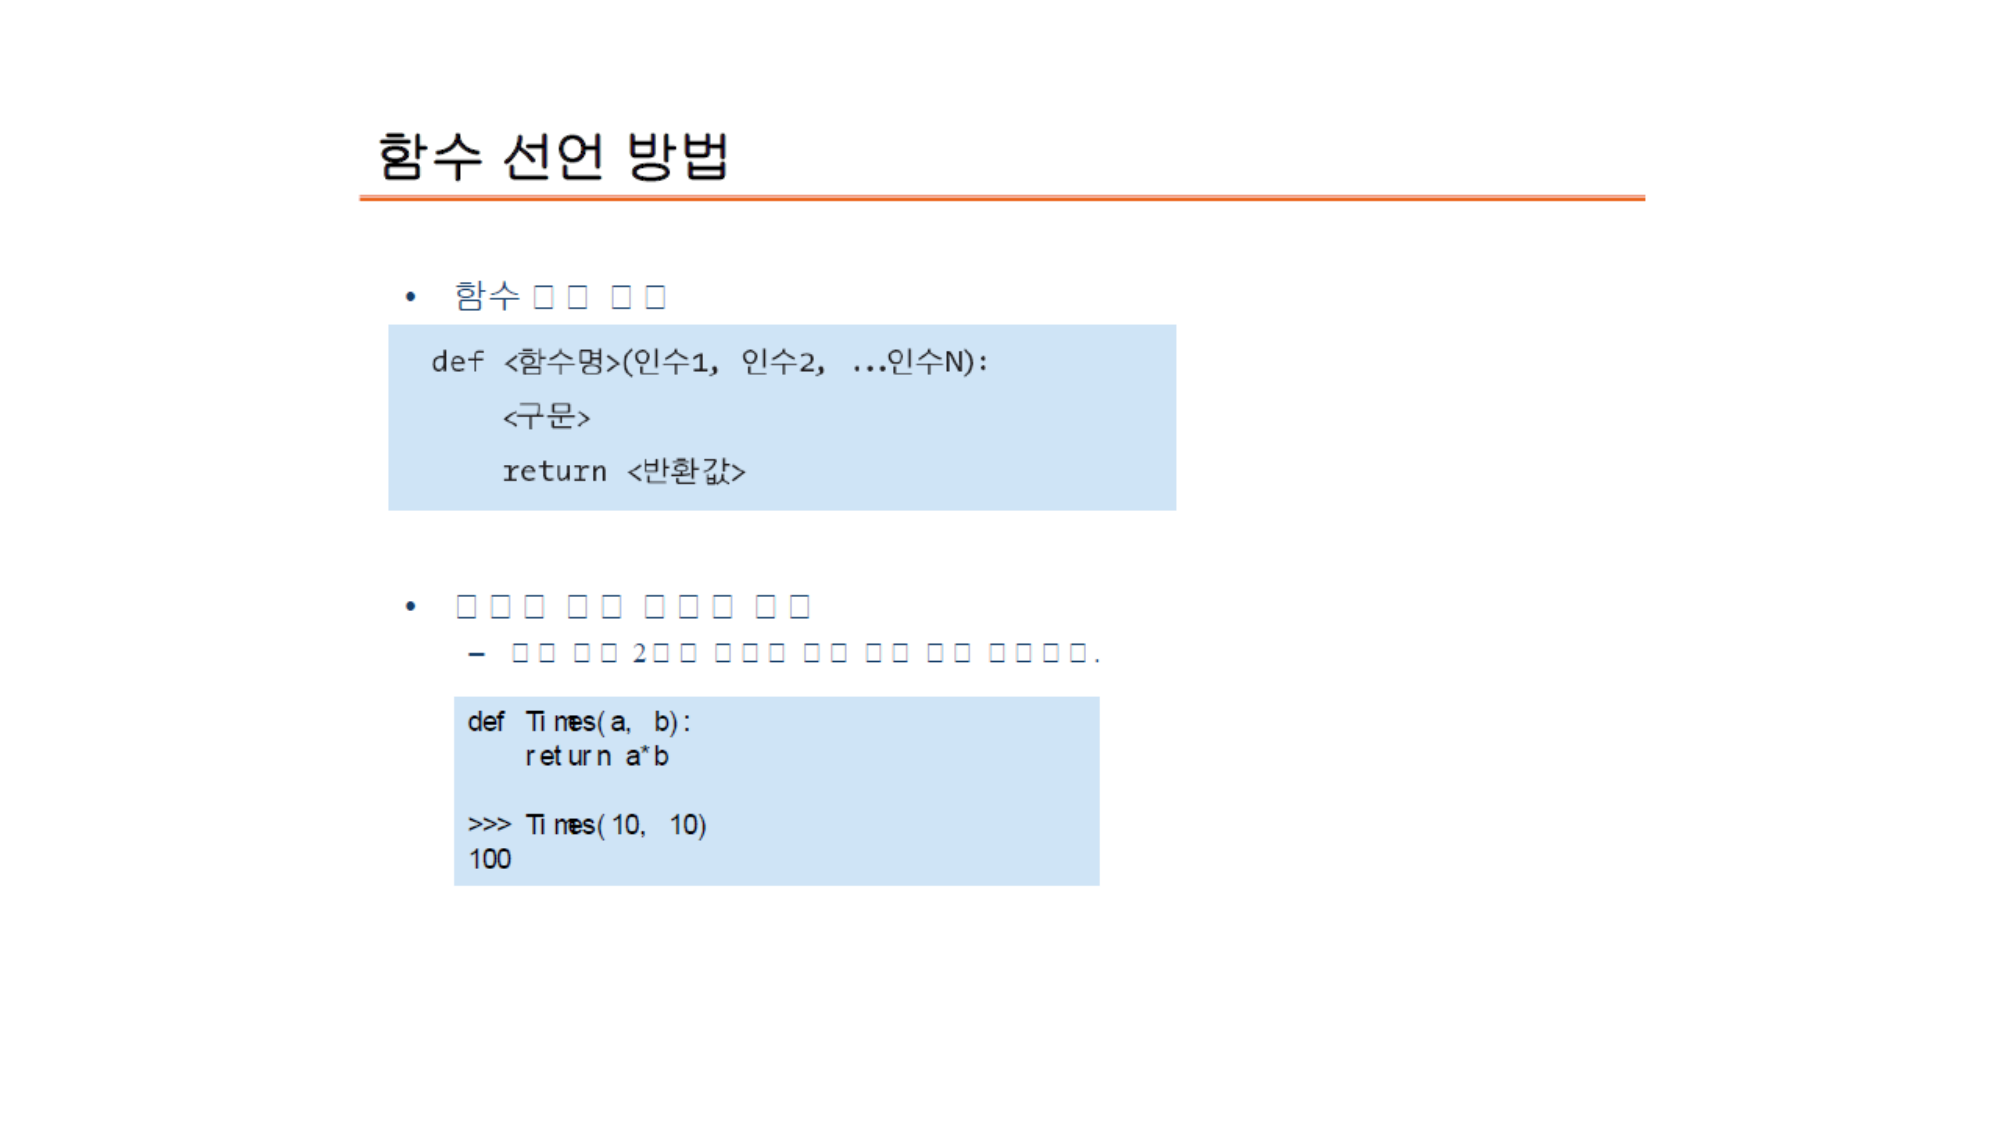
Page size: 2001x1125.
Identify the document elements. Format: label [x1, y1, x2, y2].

picture [309, 106, 1691, 1019]
